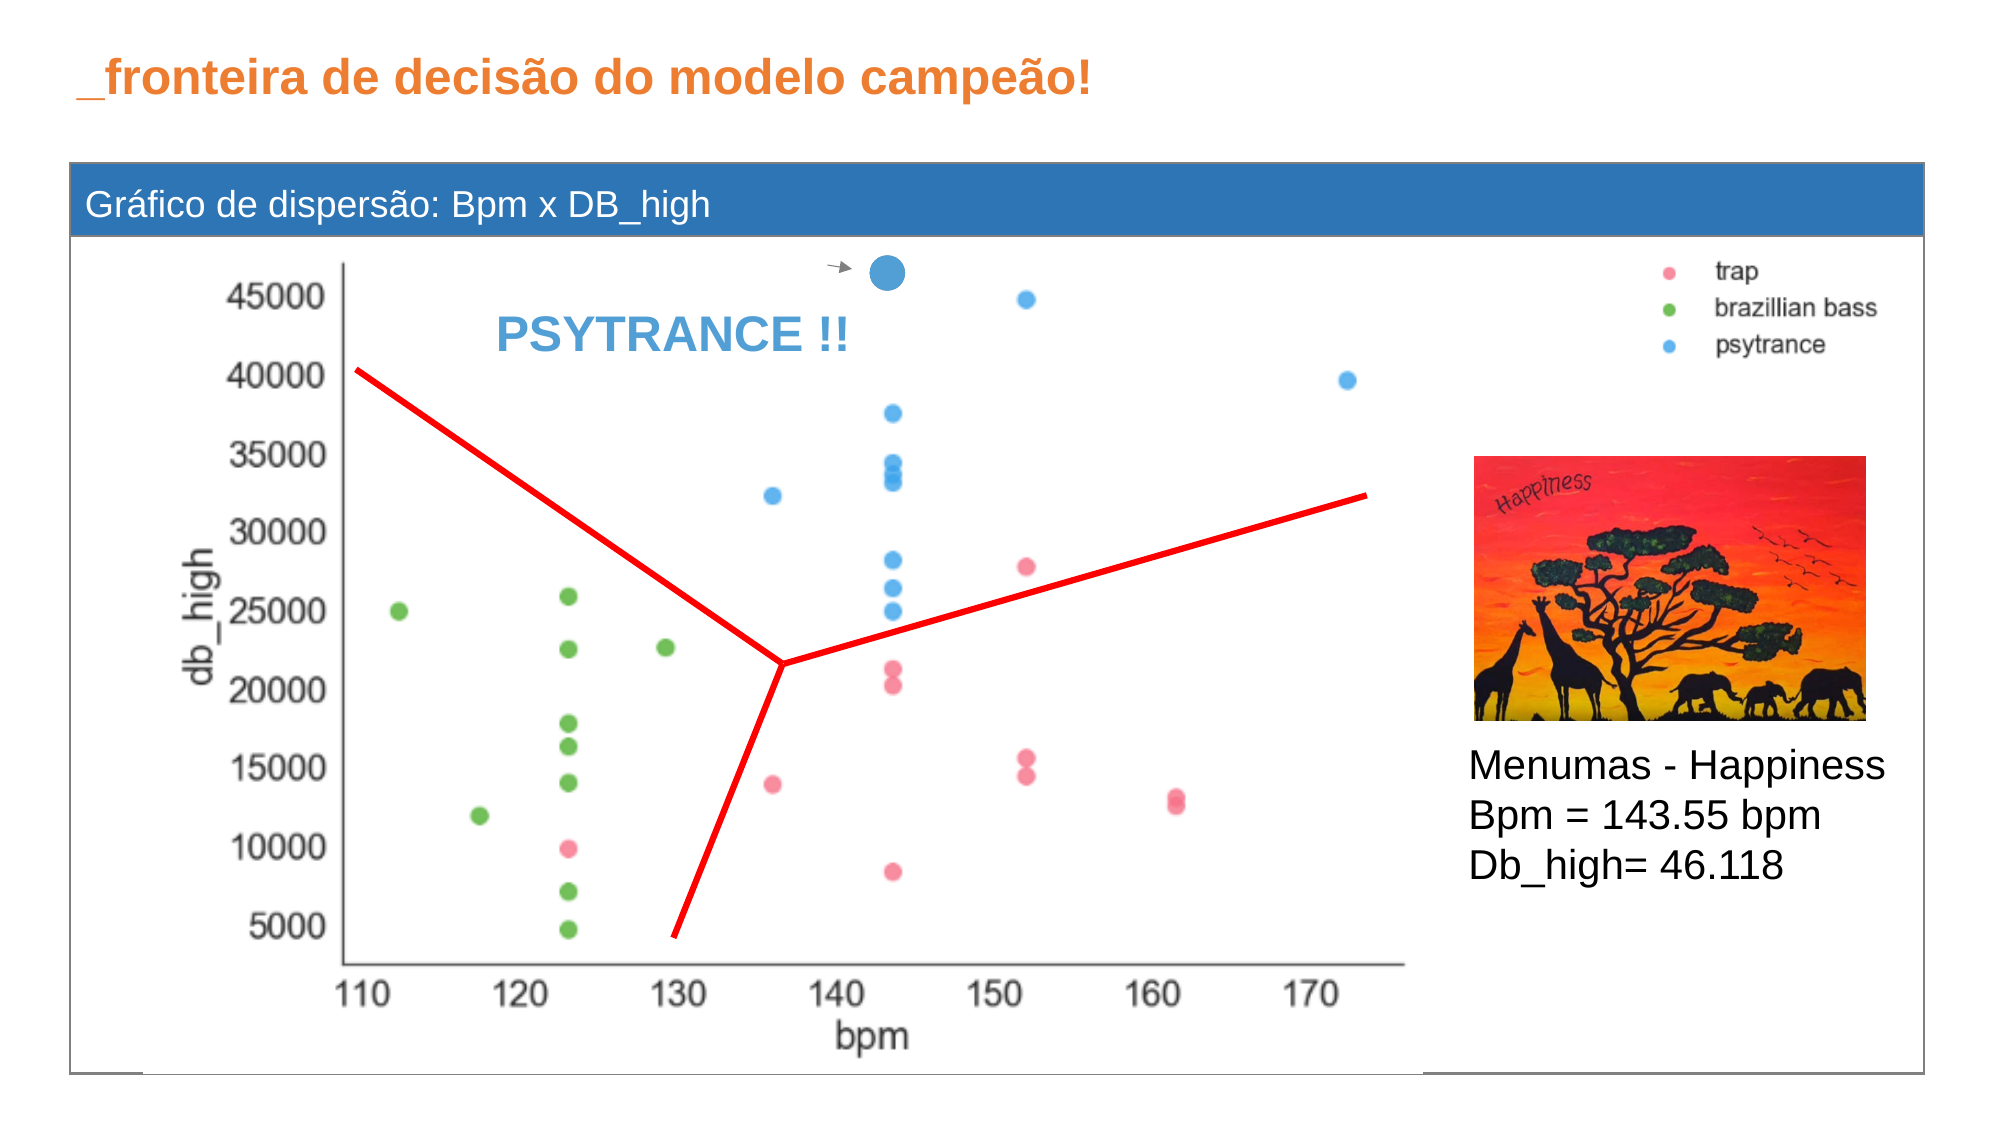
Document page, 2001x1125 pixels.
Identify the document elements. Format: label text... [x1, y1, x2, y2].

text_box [783, 495, 1367, 664]
text_box [69, 162, 1925, 1075]
text_box Menumas - Happiness Bpm = 143.55 bpm Db_high= 46.118 [1453, 730, 1987, 895]
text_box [673, 663, 783, 938]
picture [1473, 456, 1866, 721]
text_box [355, 369, 783, 664]
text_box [827, 265, 853, 269]
text_box _fronteira de decisão do modelo campeão! [62, 37, 1109, 112]
picture [143, 255, 1423, 1074]
picture [1653, 255, 1887, 370]
